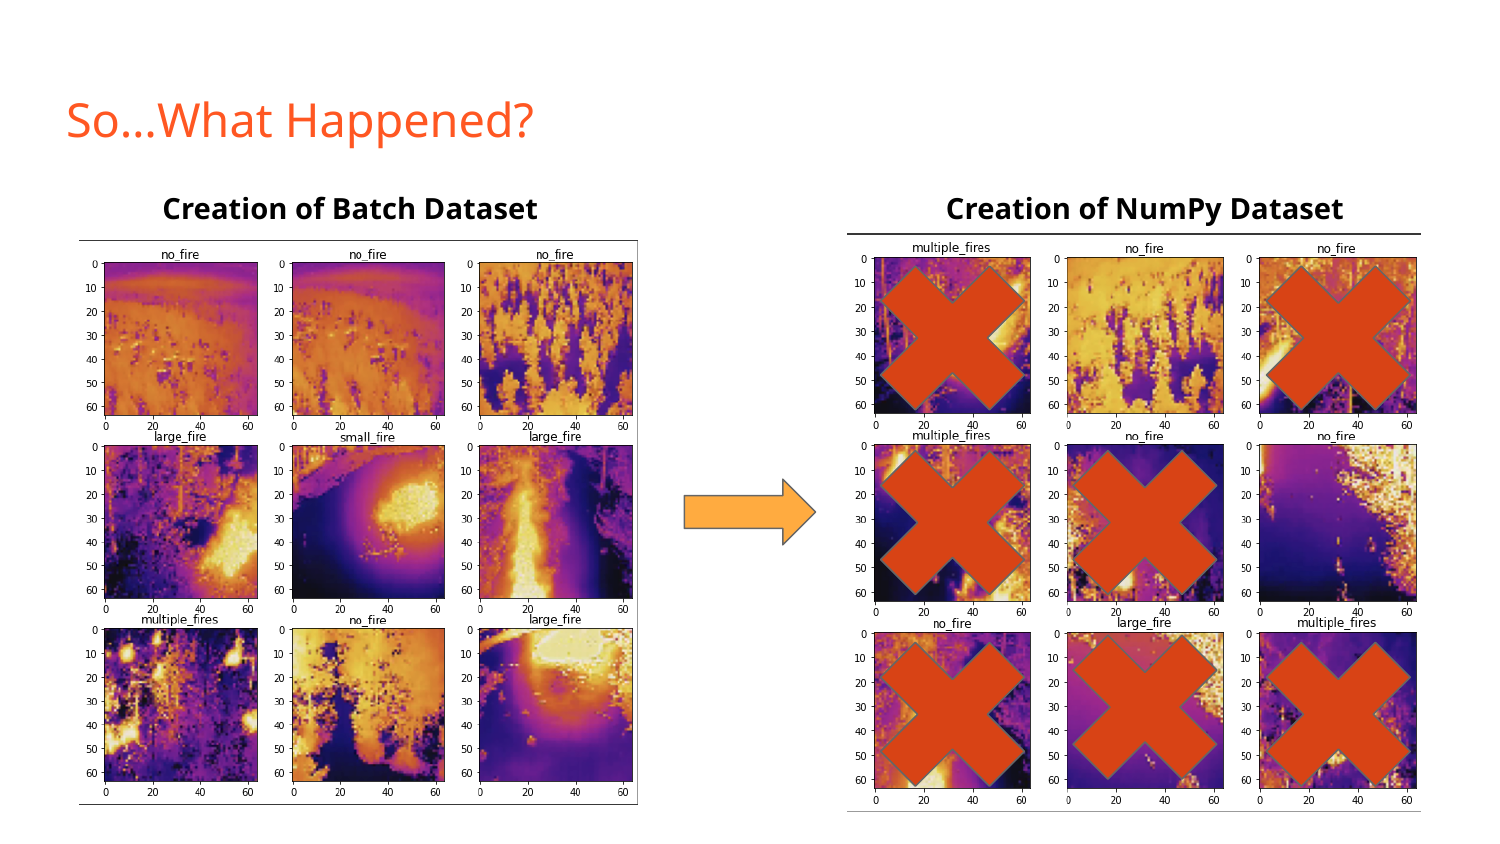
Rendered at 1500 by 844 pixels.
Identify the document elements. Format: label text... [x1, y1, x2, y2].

text_box [684, 479, 816, 545]
picture [847, 232, 1421, 813]
text_box Creation of Batch Dataset [108, 175, 593, 239]
title So…What Happened? [51, 72, 1449, 167]
picture [78, 240, 638, 805]
text_box Creation of NumPy Dataset [903, 175, 1387, 231]
